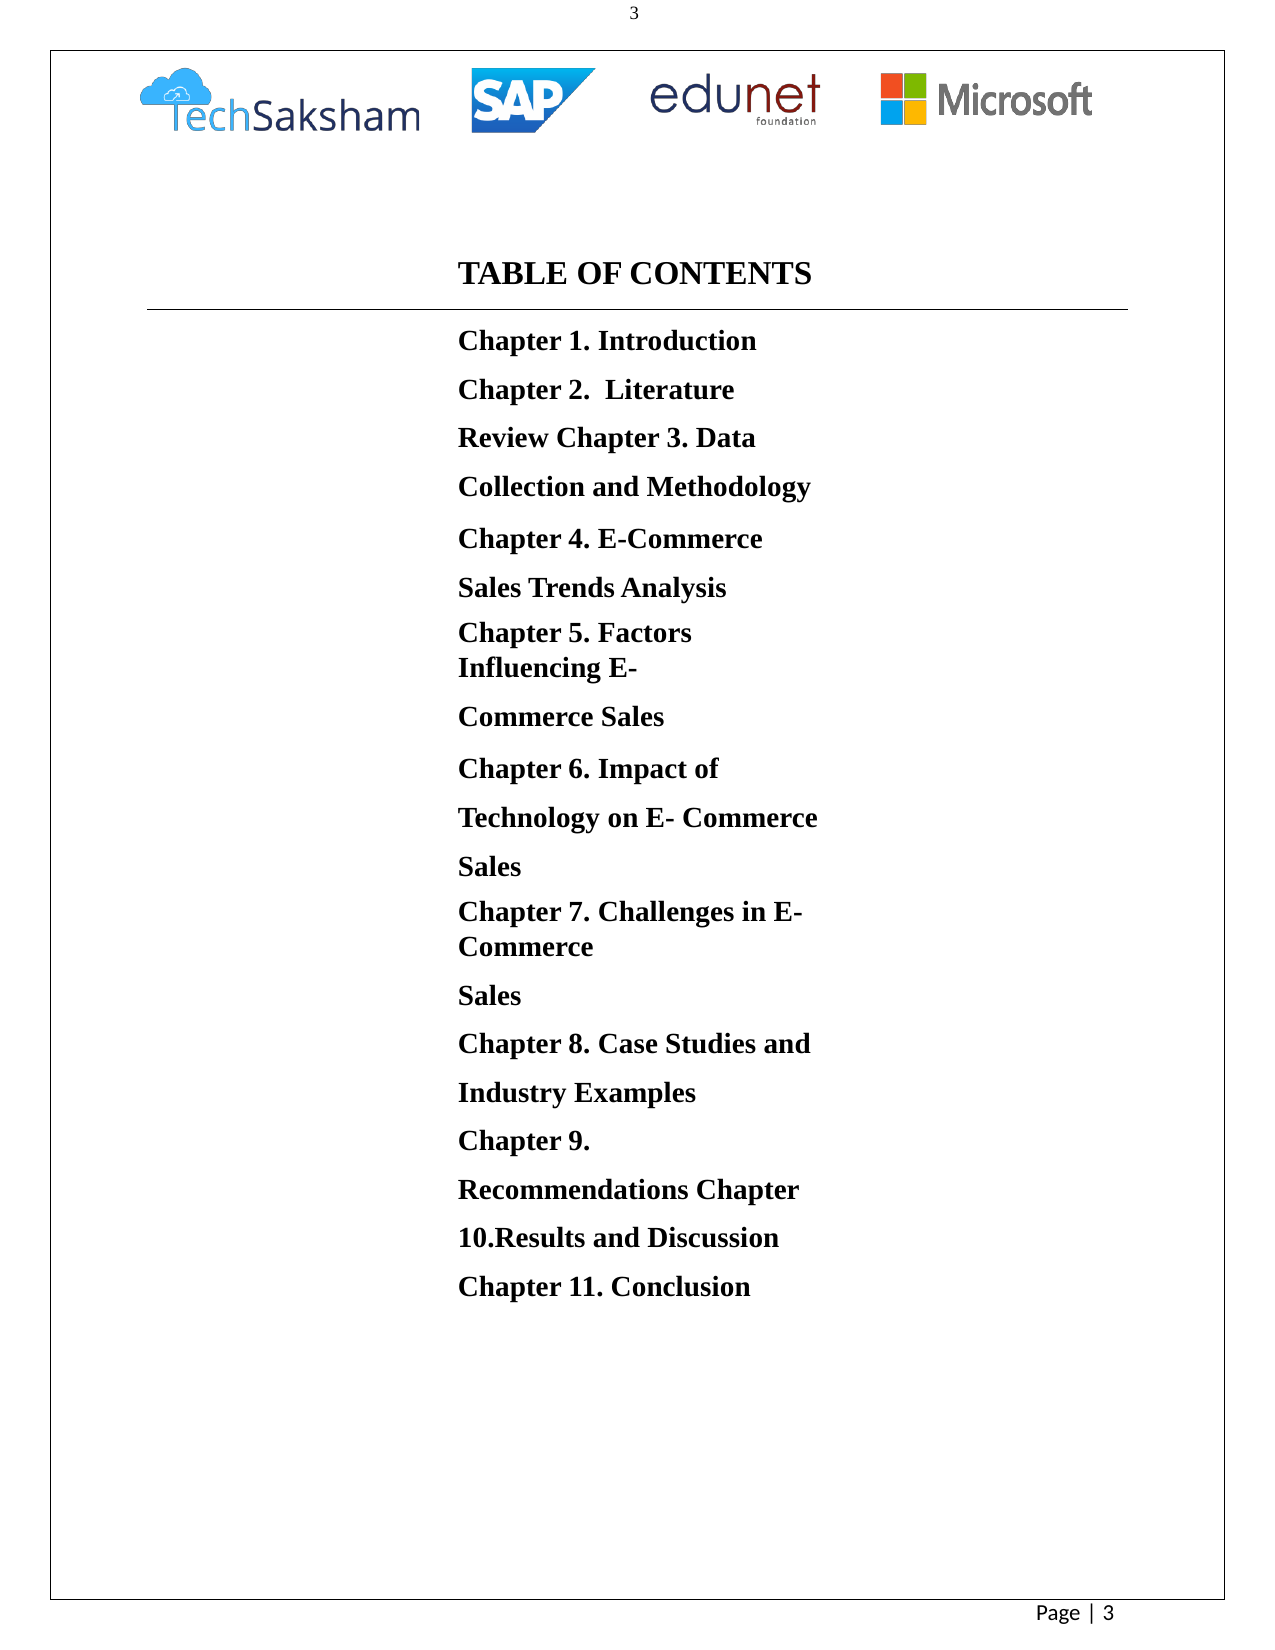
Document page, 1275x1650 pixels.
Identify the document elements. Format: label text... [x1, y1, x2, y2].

picture [650, 73, 821, 125]
slide_number Page | 3 [1033, 1597, 1130, 1650]
text_box TABLE OF CONTENTS Chapter 1. Introduction Chapter 2. Literature Review Chapter 3. Data Collection and Methodology Chapter 4. E-Commerce Sales Trends Analysis Chapter 5. Factors Influencing E- Commerce Sales Chapter 6. Impact of Technology on E- Commerce Sales Chapter 7. Challenges in E-Commerce Sales Chapter 8. Case Studies and Industry Examples Chapter 9. Recommendations Chapter 10.Results and Discussion Chapter 11. Conclusion [147, 251, 819, 309]
picture [139, 67, 420, 131]
text_box 3 [627, 0, 642, 24]
picture [880, 73, 1092, 125]
picture [471, 70, 596, 133]
text_box TABLE OF CONTENTS Chapter 1. Introduction Chapter 2. Literature Review Chapter 3. Data Collection and Methodology Chapter 4. E-Commerce Sales Trends Analysis Chapter 5. Factors Influencing E- Commerce Sales Chapter 6. Impact of Technology on E- Commerce Sales Chapter 7. Challenges in E-Commerce Sales Chapter 8. Case Studies and Industry Examples Chapter 9. Recommendations Chapter 10.Results and Discussion Chapter 11. Conclusion [147, 310, 819, 1302]
